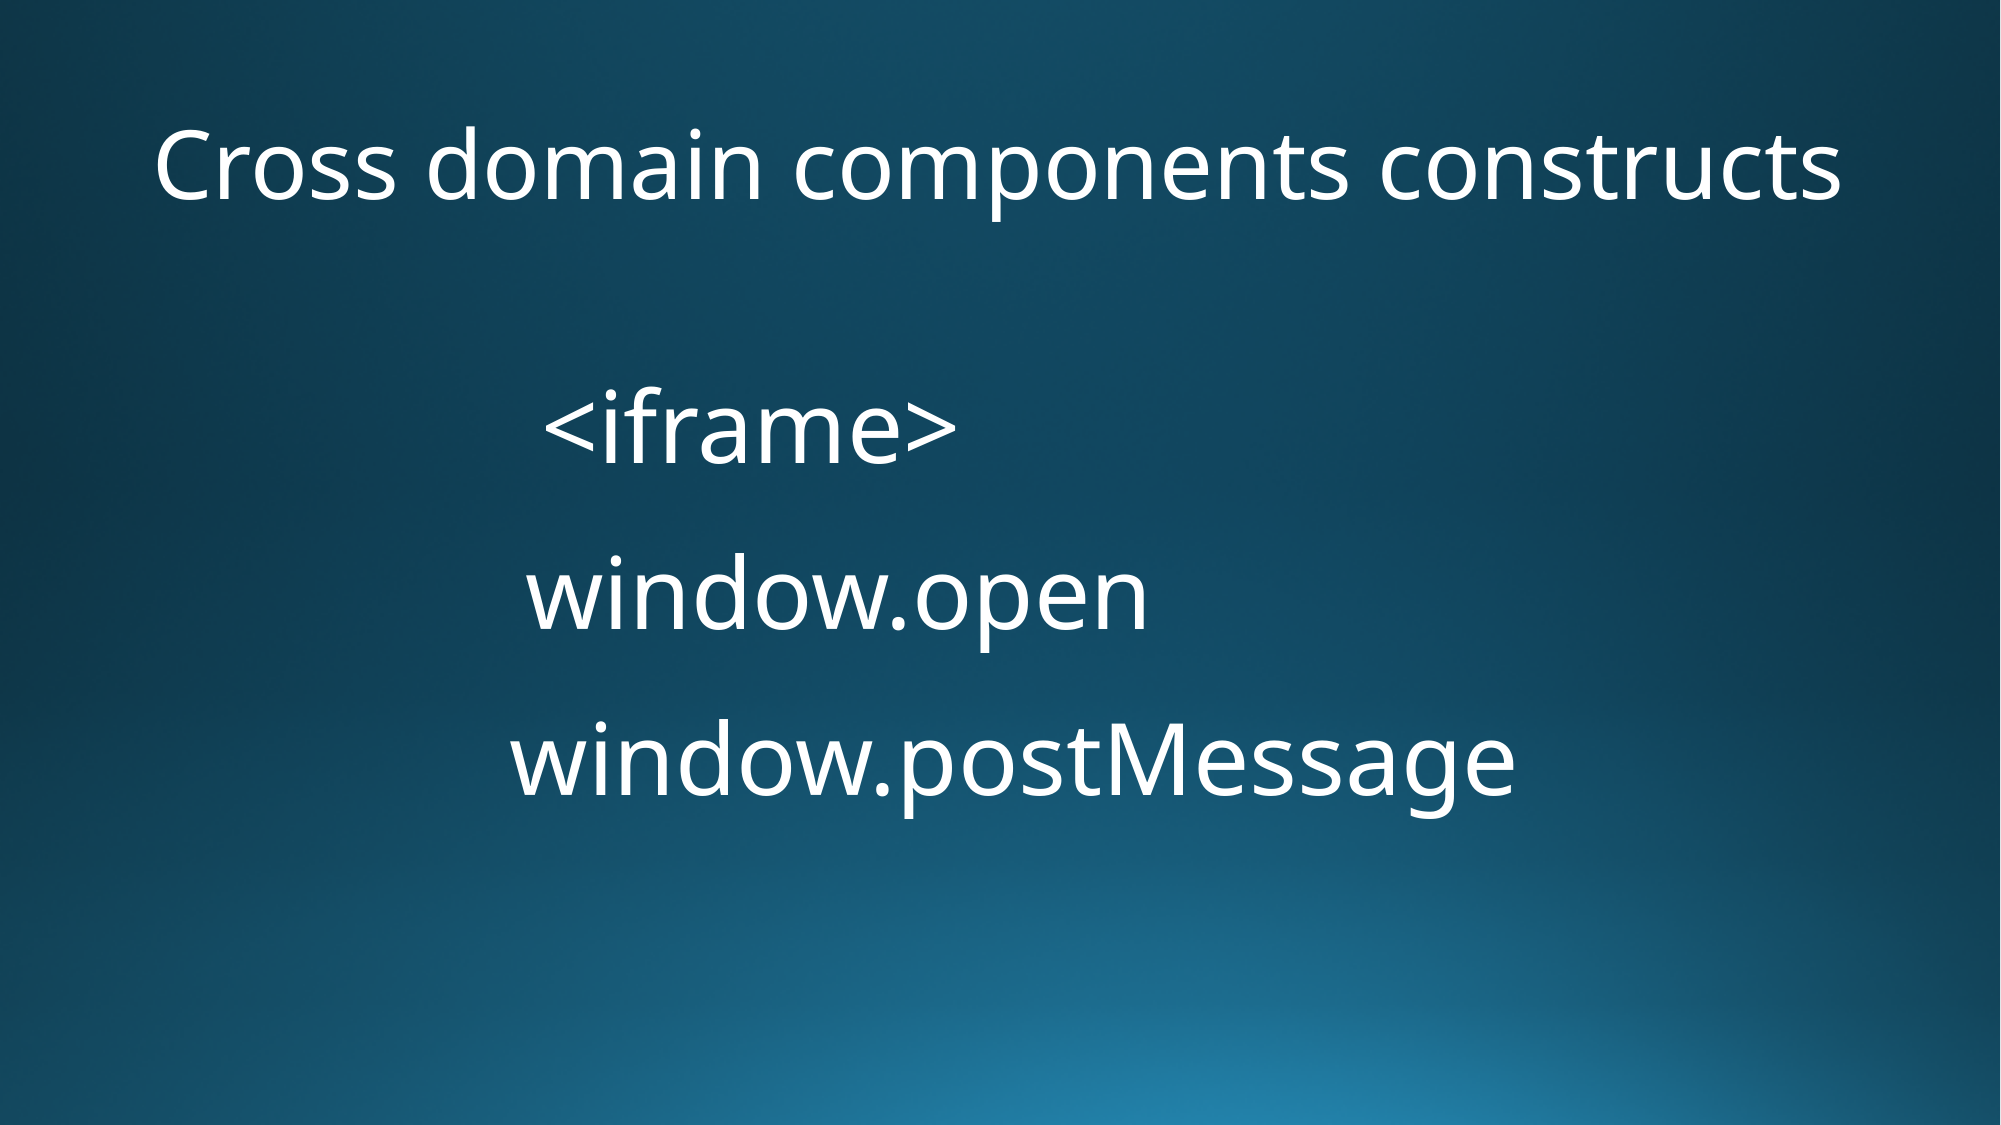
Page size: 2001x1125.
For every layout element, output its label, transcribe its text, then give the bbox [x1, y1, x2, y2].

title Cross domain components constructs [137, 59, 1863, 278]
picture [0, 0, 2001, 1125]
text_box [542, 356, 1482, 825]
